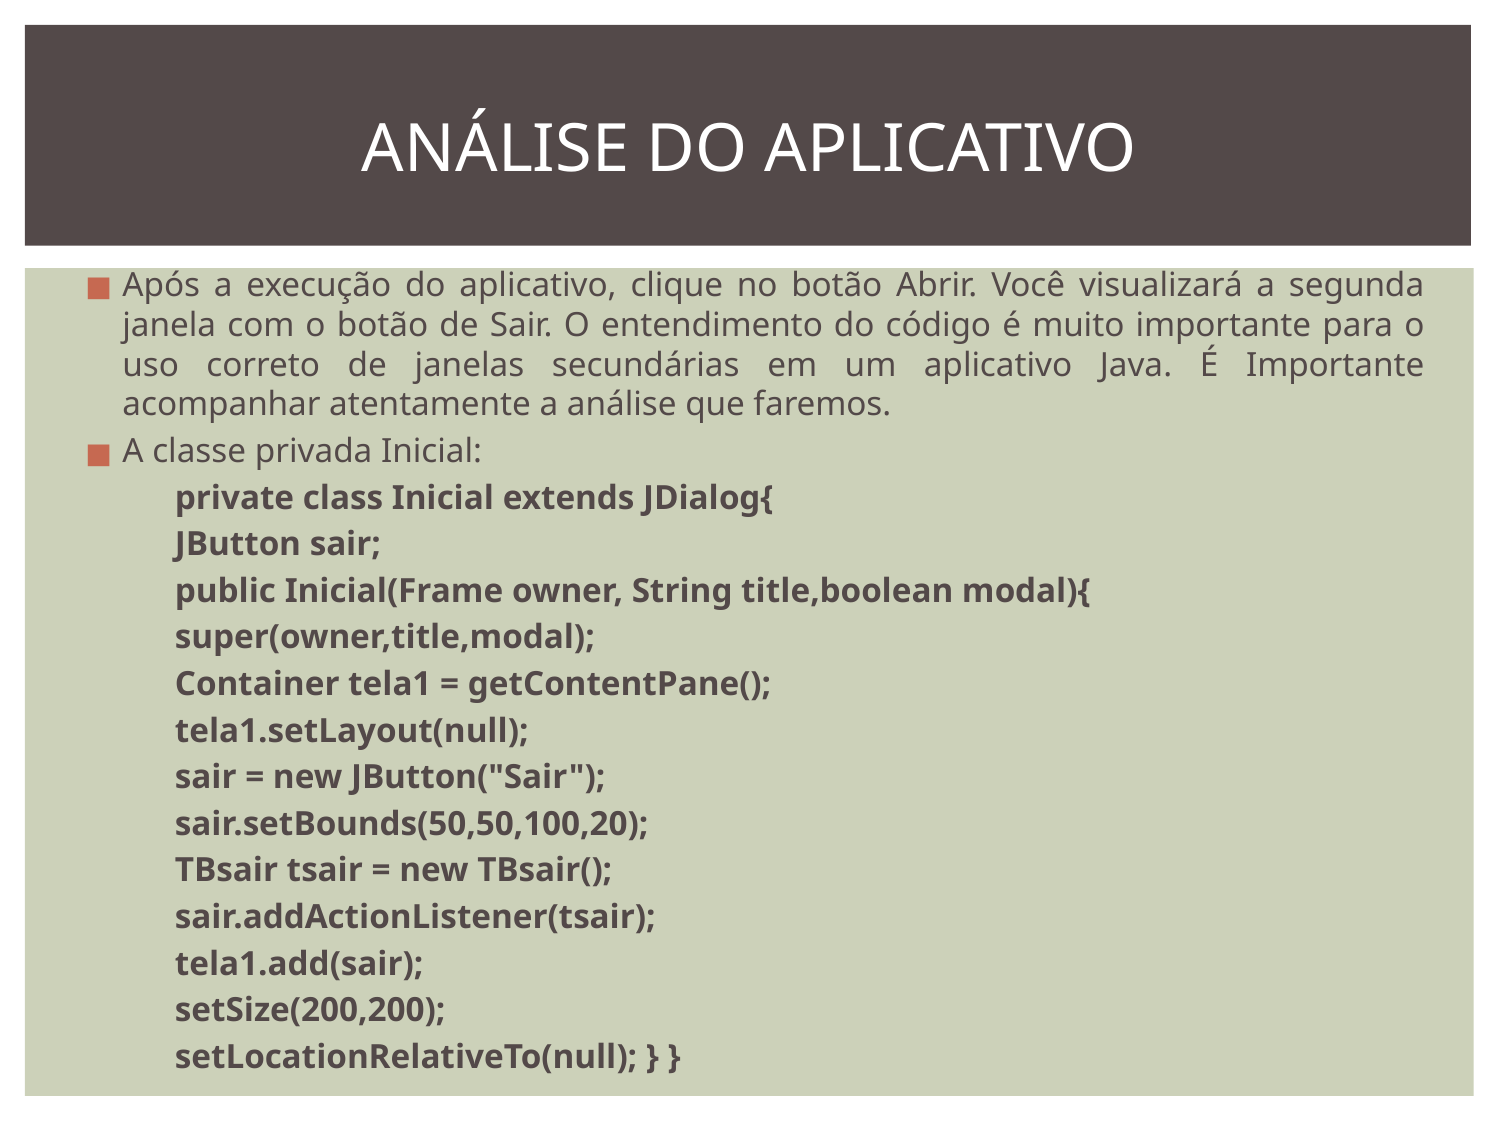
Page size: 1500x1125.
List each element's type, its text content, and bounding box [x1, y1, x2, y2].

title ANÁLISE DO APLICATIVO [62, 58, 1438, 232]
list Após a execução do aplicativo, clique no botão Abrir. Você visualizará a segunda janela com o botão de Sair. O entendimento do código é muito importante para o uso correto de janelas secundárias em um aplicativo Java. É Importante acompanhar atentamente a análise que faremos. A classe privada Inicial: private class Inicial extends JDialog{ JButton sair; public Inicial(Frame owner, String title,boolean modal){ super(owner,title,modal); Container tela1 = getContentPane(); tela1.setLayout(null); sair = new JButton("Sair"); sair.setBounds(50,50,100,20); TBsair tsair = new TBsair(); sair.addActionListener(tsair); tela1.add(sair); setSize(200,200); setLocationRelativeTo(null); } } [62, 255, 1442, 1080]
